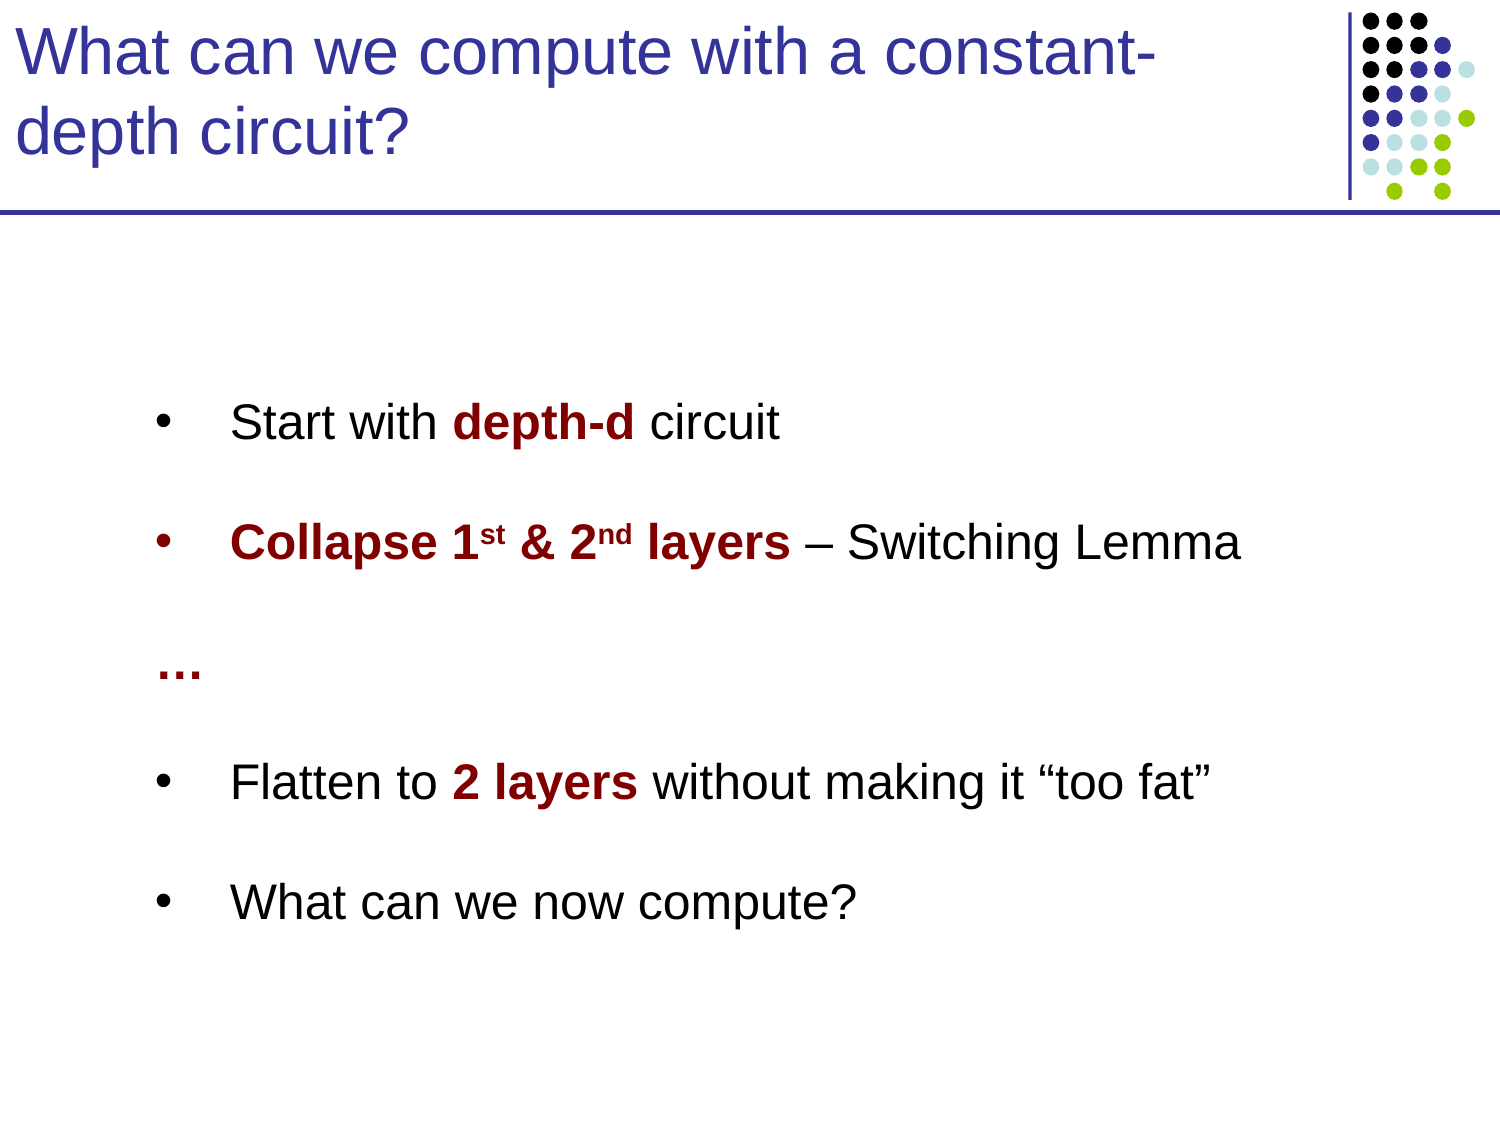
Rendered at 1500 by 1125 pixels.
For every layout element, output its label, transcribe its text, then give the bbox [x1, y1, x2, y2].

title What can we compute with a constant-depth circuit? [0, 24, 1338, 176]
text_box Start with depth-d circuit Collapse 1st & 2nd layers – Switching Lemma … Flatten to 2 layers without making it “too fat” What can we now compute? [140, 382, 1257, 938]
